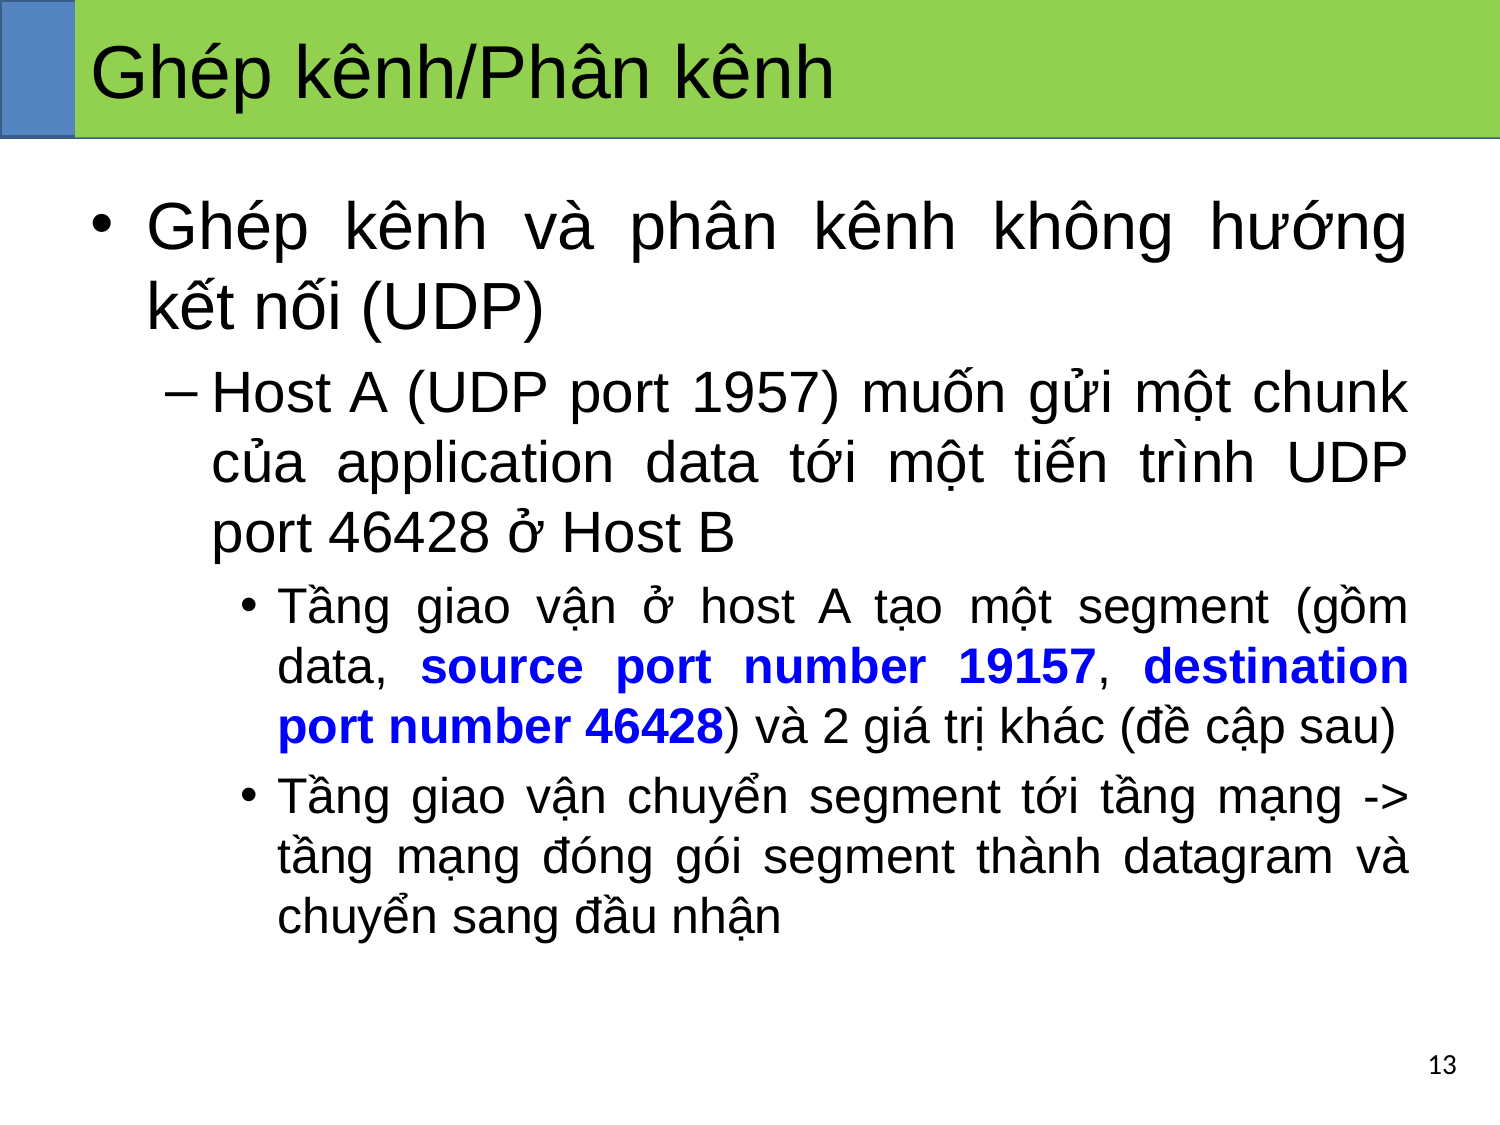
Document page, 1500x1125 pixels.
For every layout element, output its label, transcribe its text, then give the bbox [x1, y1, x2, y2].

title Ghép kênh/Phân kênh [75, 0, 1500, 138]
list Ghép kênh và phân kênh không hướng kết nối (UDP) Host A (UDP port 1957) muốn gửi một chunk của application data tới một tiến trình UDP port 46428 ở Host B Tầng giao vận ở host A tạo một segment (gồm data, source port number 19157, destination port number 46428) và 2 giá trị khác (đề cập sau) Tầng giao vận chuyển segment tới tầng mạng -> tầng mạng đóng gói segment thành datagram và chuyển sang đầu nhận [75, 174, 1425, 1038]
slide_number ‹#› [1412, 1037, 1488, 1098]
